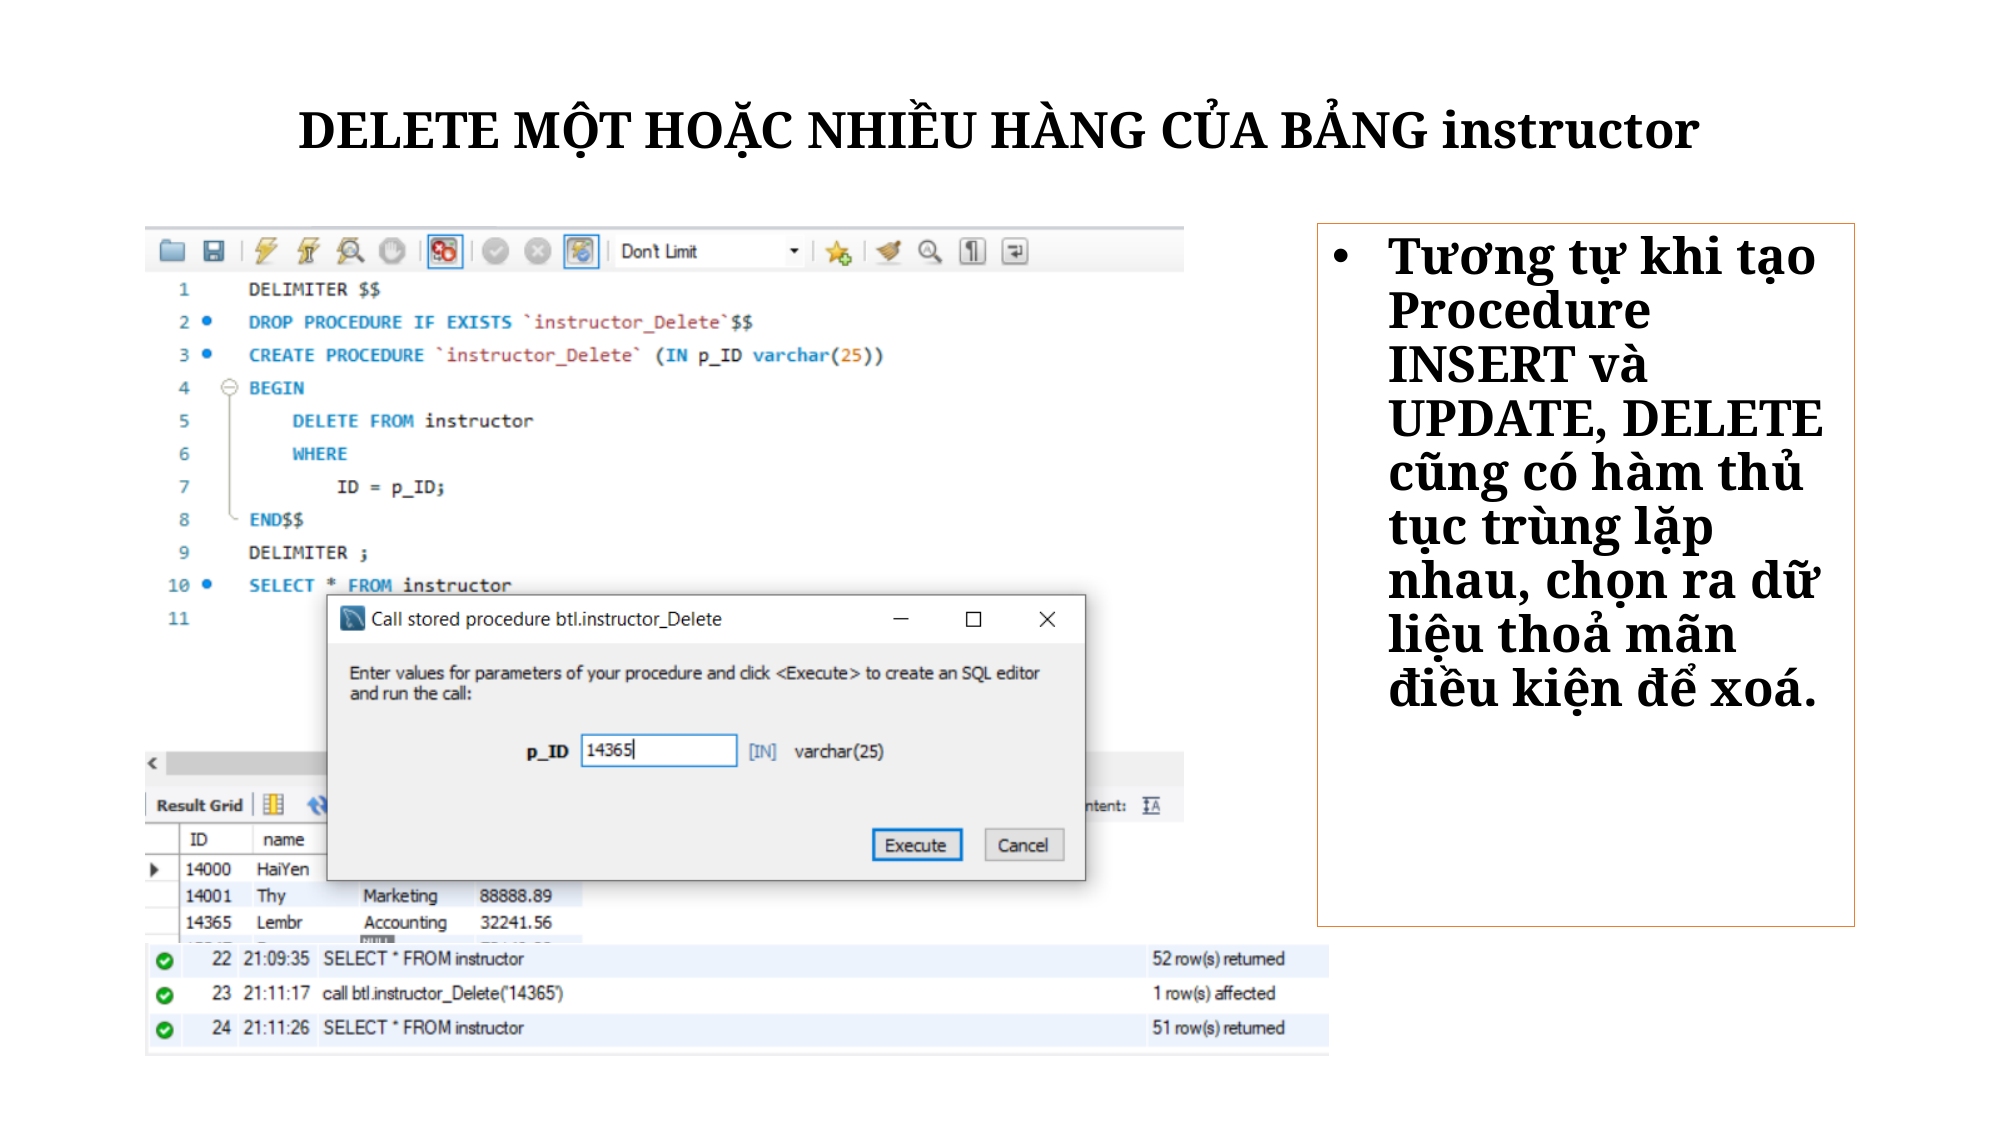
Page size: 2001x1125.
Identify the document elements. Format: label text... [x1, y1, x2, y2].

title DELETE MỘT HOẶC NHIỀU HÀNG CỦA BẢNG instructor [0, 2, 2000, 227]
picture [145, 226, 1329, 1056]
subtitle Tương tự khi tạo Procedure INSERT và UPDATE, DELETE cũng có hàm thủ tục trùng lặp nhau, chọn ra dữ liệu thoả mãn điều kiện để xoá. [1317, 223, 1855, 927]
